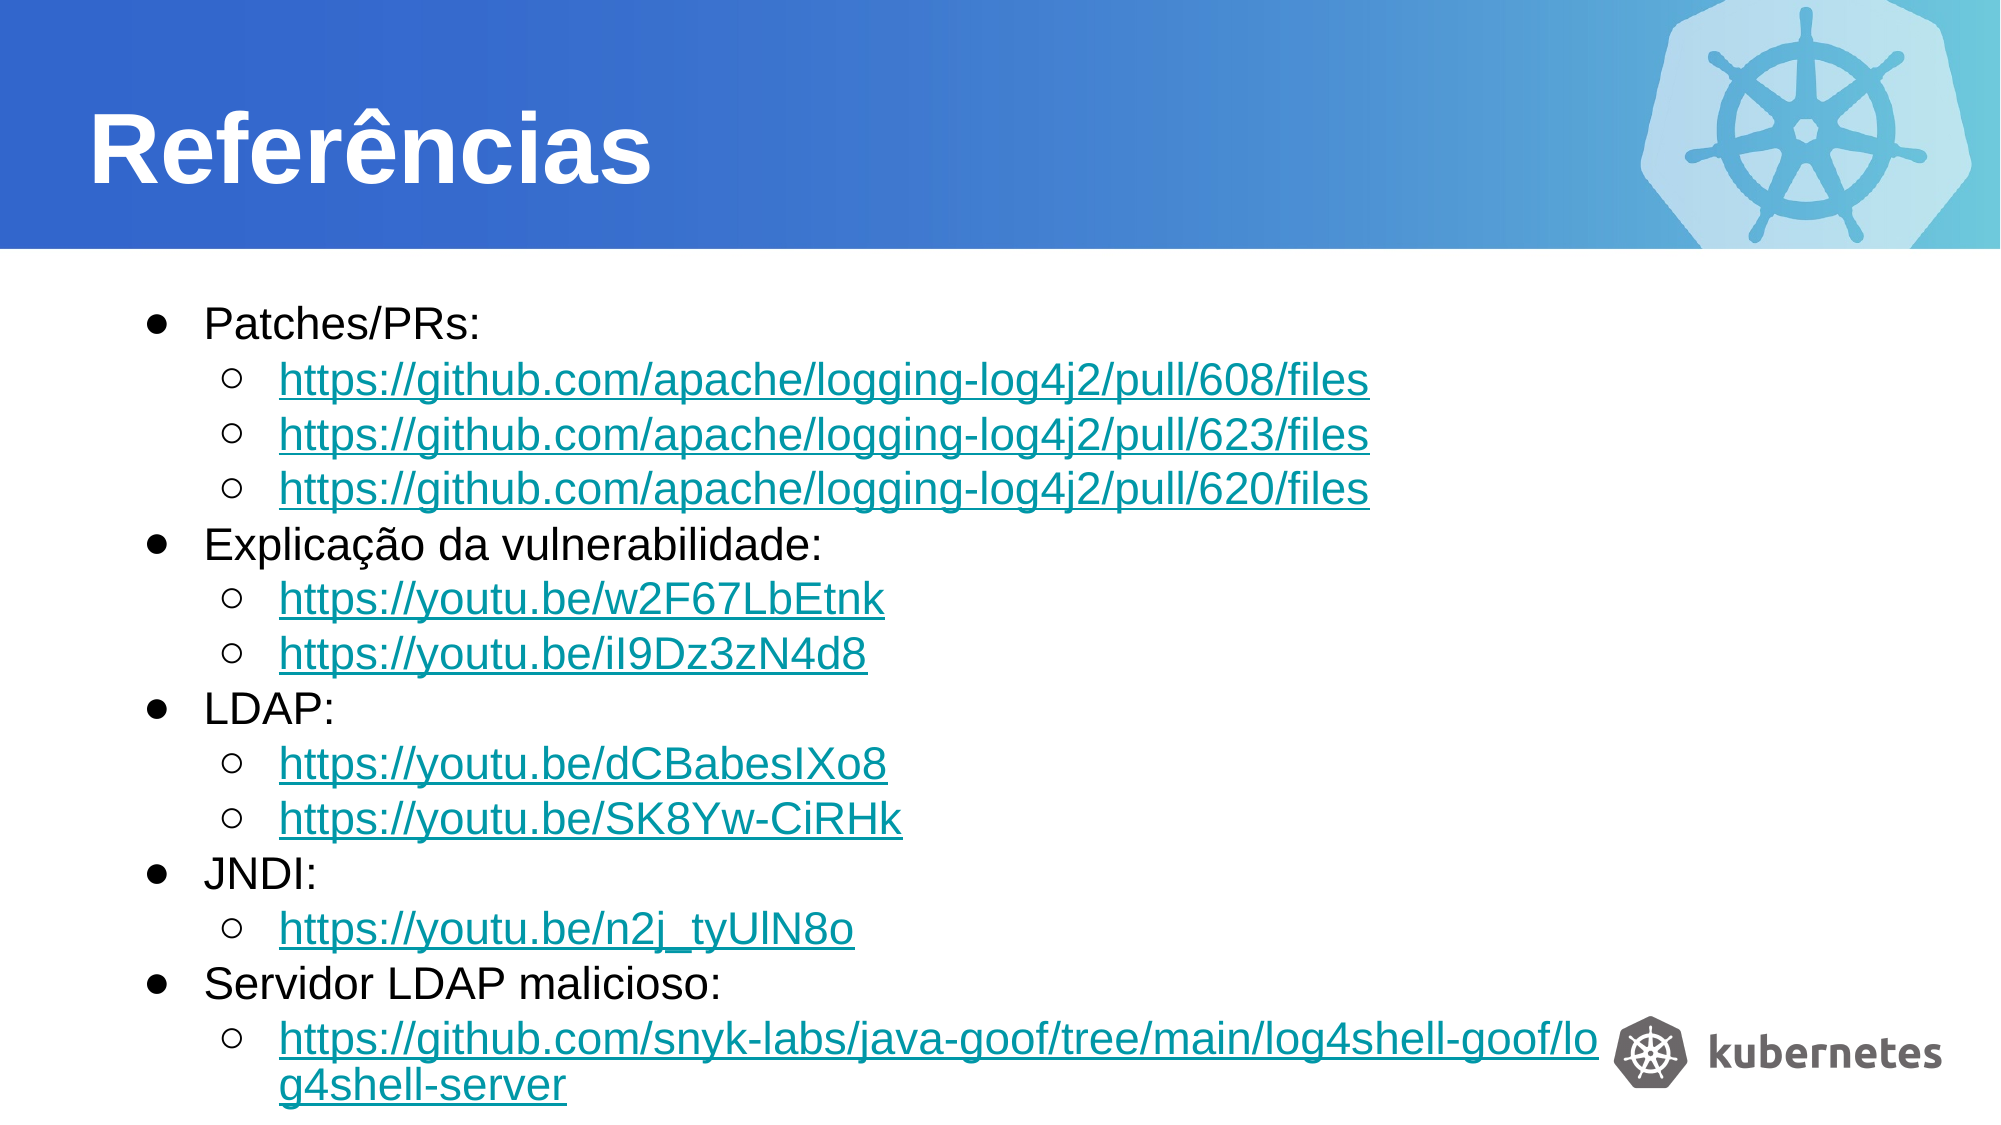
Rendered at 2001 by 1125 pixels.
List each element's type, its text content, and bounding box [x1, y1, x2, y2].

picture [0, 0, 2001, 1125]
title Referências [68, 64, 1932, 190]
text_box Patches/PRs: https://github.com/apache/logging-log4j2/pull/608/files https://github.com/apache/logging-log4j2/pull/623/files https://github.com/apache/logging-log4j2/pull/620/files Explicação da vulnerabilidade: https://youtu.be/w2F67LbEtnk https://youtu.be/iI9Dz3zN4d8 LDAP: https://youtu.be/dCBabesIXo8 https://youtu.be/SK8Yw-CiRHk JNDI: https://youtu.be/n2j_tyUlN8o Servidor LDAP malicioso: https://github.com/snyk-labs/java-goof/tree/main/log4shell-goof/log4shell-server [113, 279, 1637, 1079]
